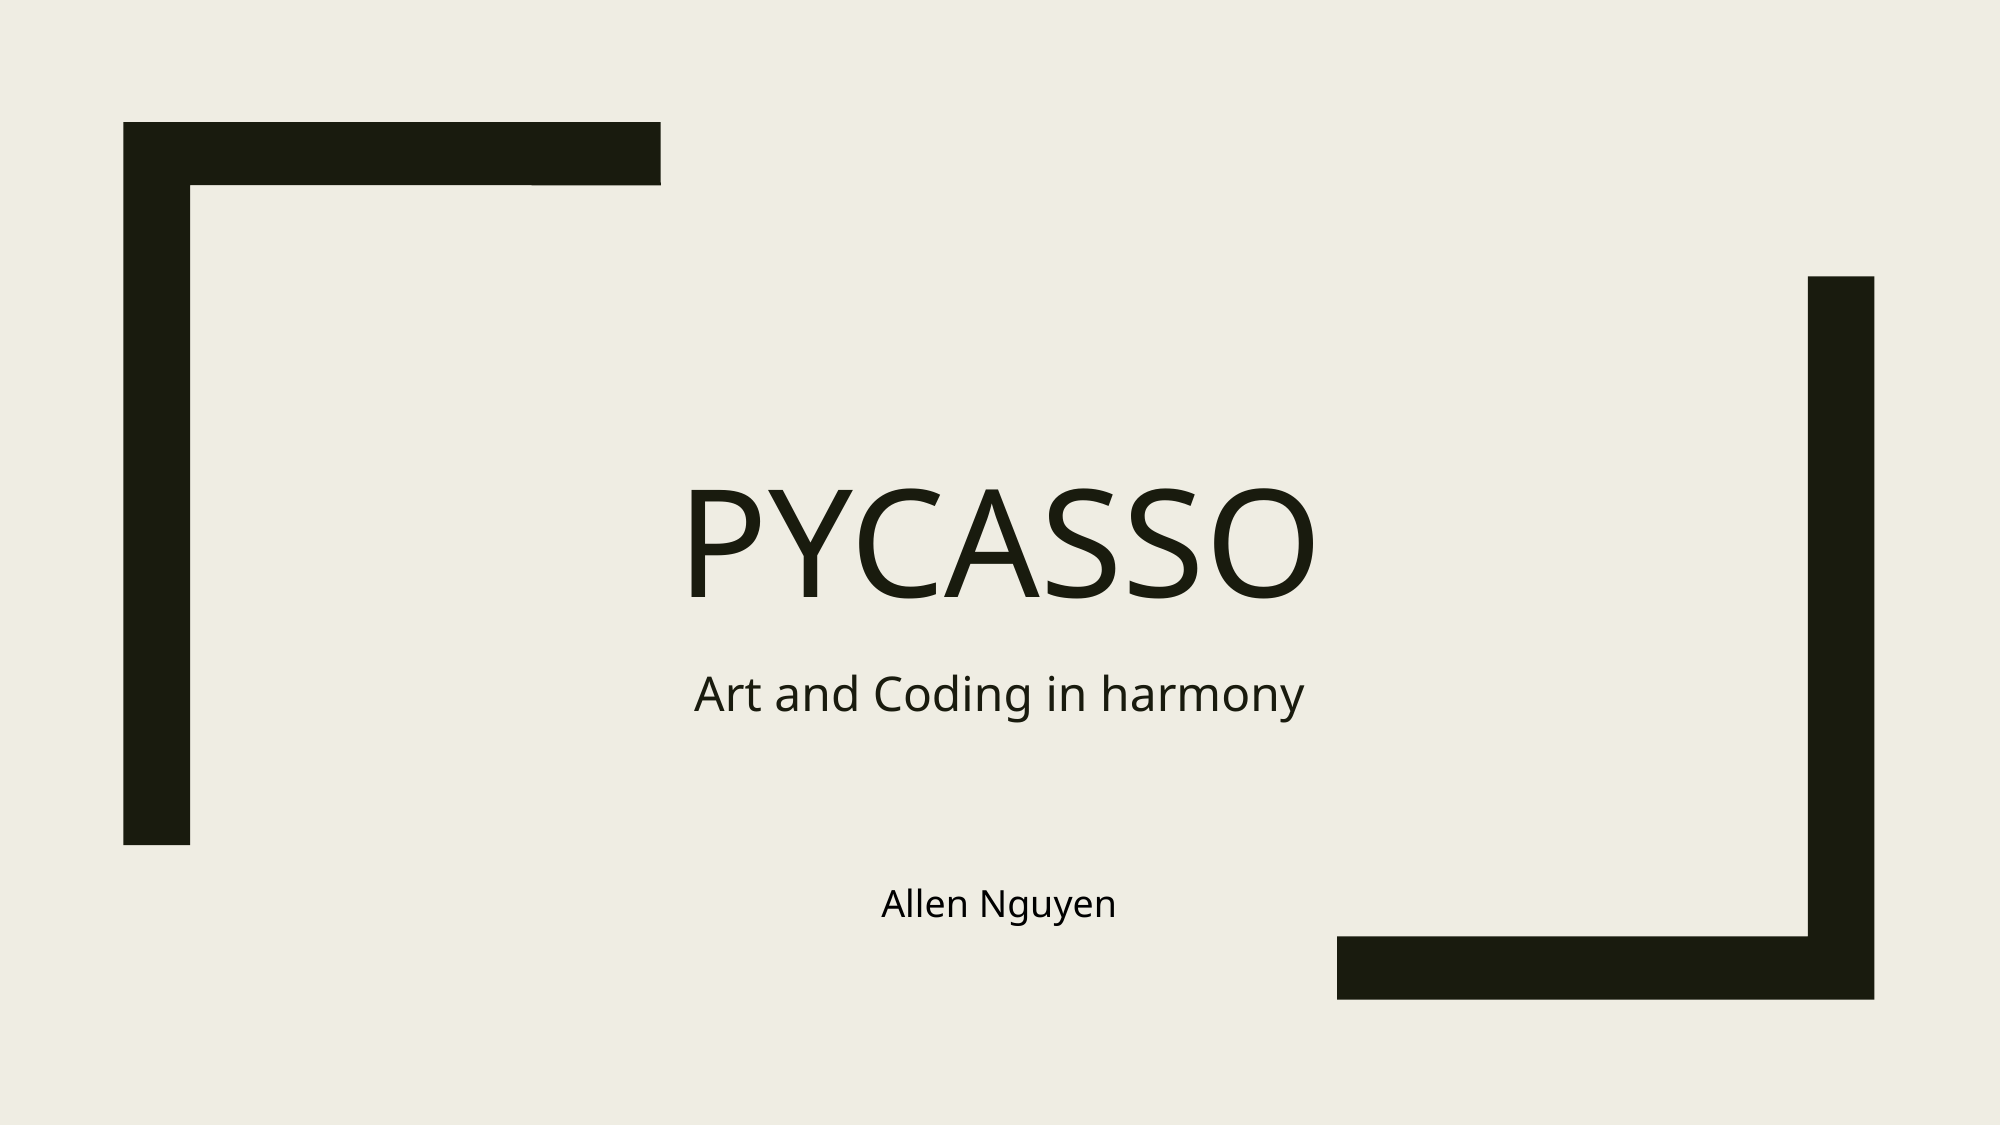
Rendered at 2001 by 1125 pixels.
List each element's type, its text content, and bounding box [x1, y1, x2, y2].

title pycasso [314, 293, 1686, 638]
text_box Allen Nguyen [775, 873, 1224, 933]
subtitle Art and Coding in harmony [439, 649, 1561, 828]
